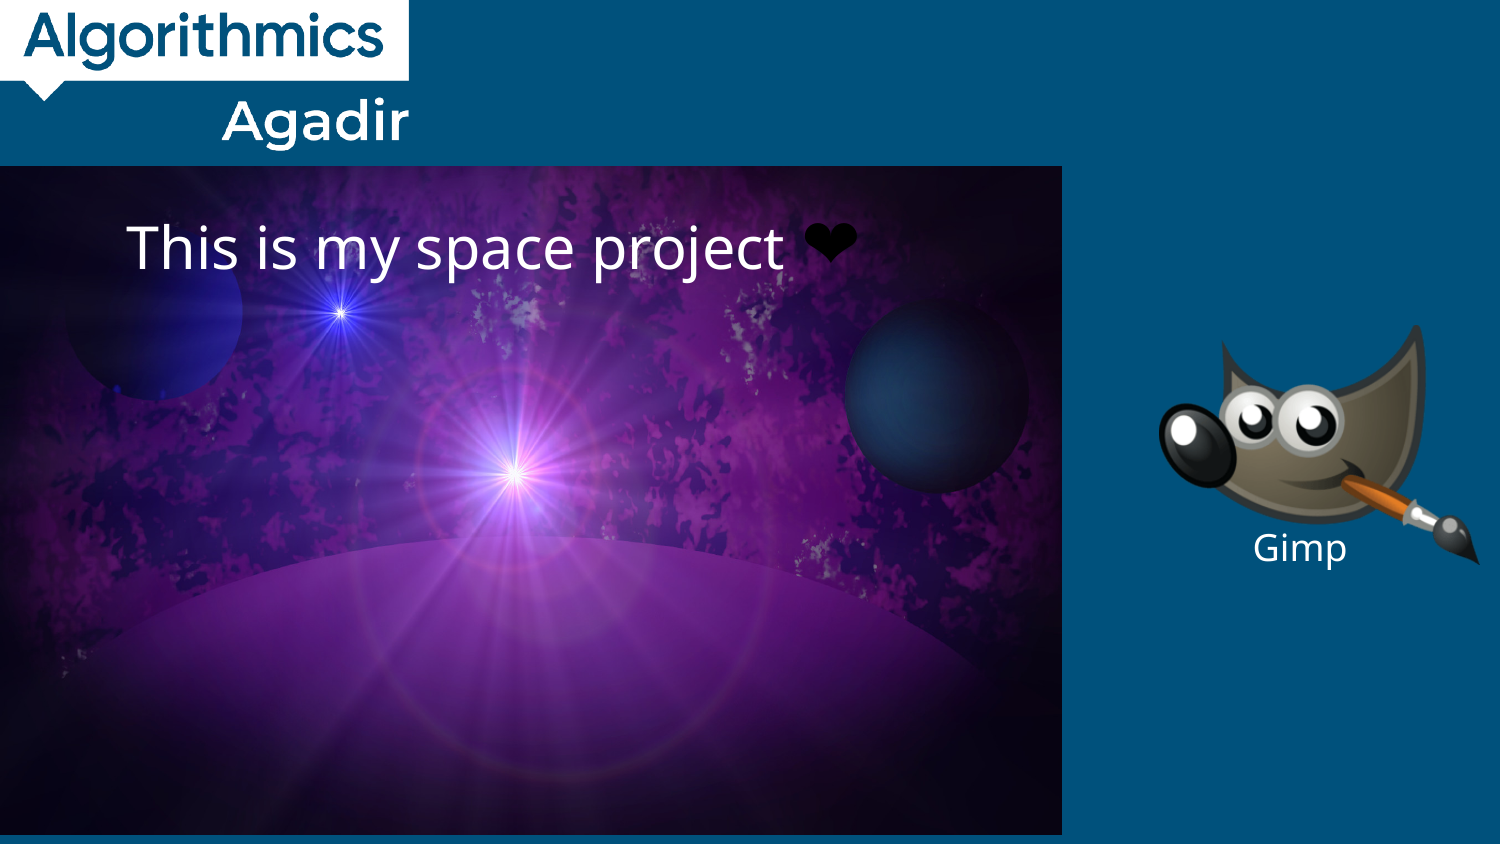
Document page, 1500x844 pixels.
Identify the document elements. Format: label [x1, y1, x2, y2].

picture [1255, 534, 1277, 561]
picture [377, 111, 382, 140]
picture [337, 99, 367, 140]
picture [392, 111, 408, 140]
picture [1328, 541, 1345, 565]
picture [0, 167, 1061, 834]
picture [376, 98, 383, 105]
picture [1293, 541, 1309, 560]
picture [0, 0, 408, 100]
picture [304, 111, 329, 140]
picture [1160, 326, 1478, 563]
picture [1311, 541, 1321, 560]
picture [223, 102, 262, 140]
picture [265, 111, 295, 150]
